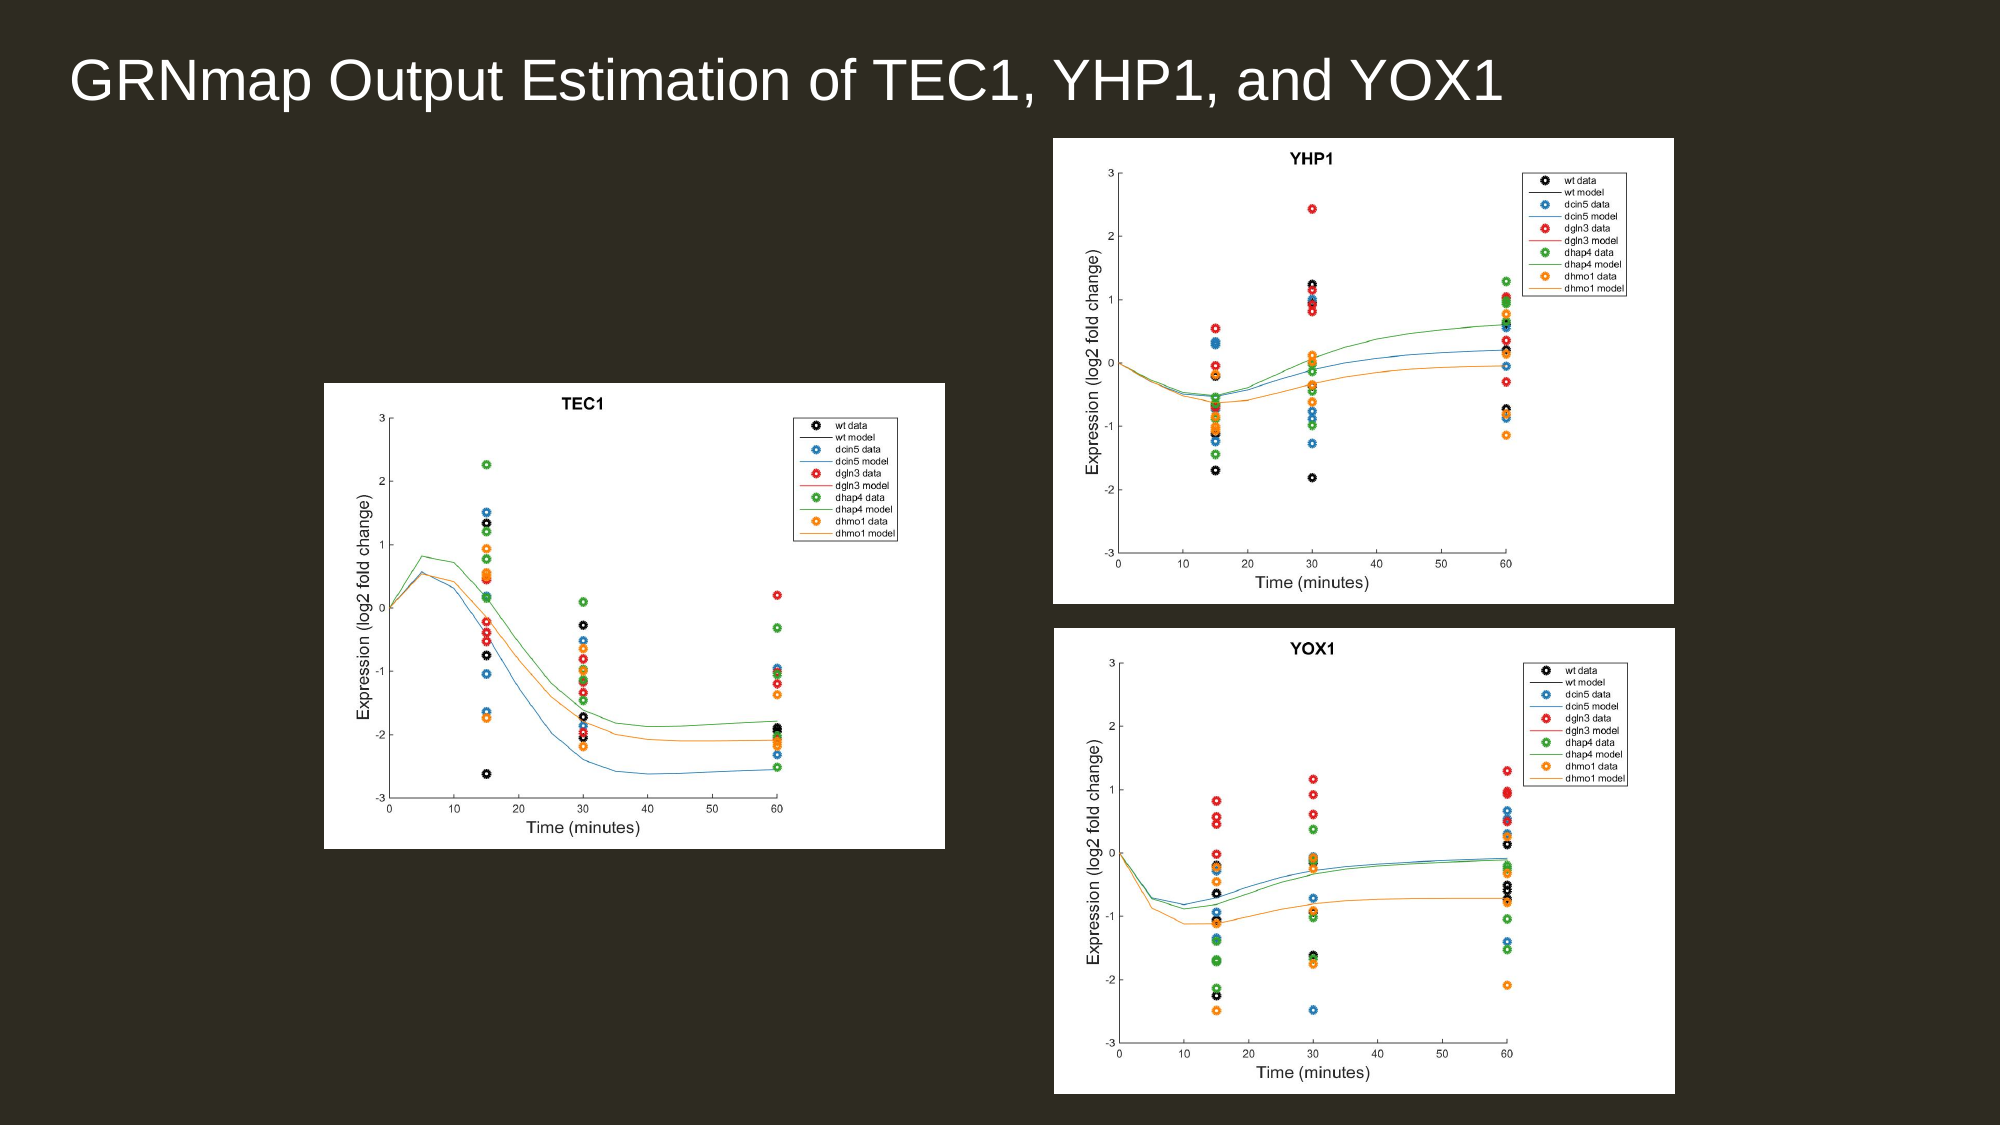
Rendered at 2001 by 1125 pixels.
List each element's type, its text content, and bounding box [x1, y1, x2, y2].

text_box GRNmap Output Estimation of TEC1, YHP1, and YOX1 [55, 34, 1861, 120]
picture [1054, 628, 1676, 1094]
picture [324, 383, 946, 849]
picture [1053, 137, 1674, 604]
